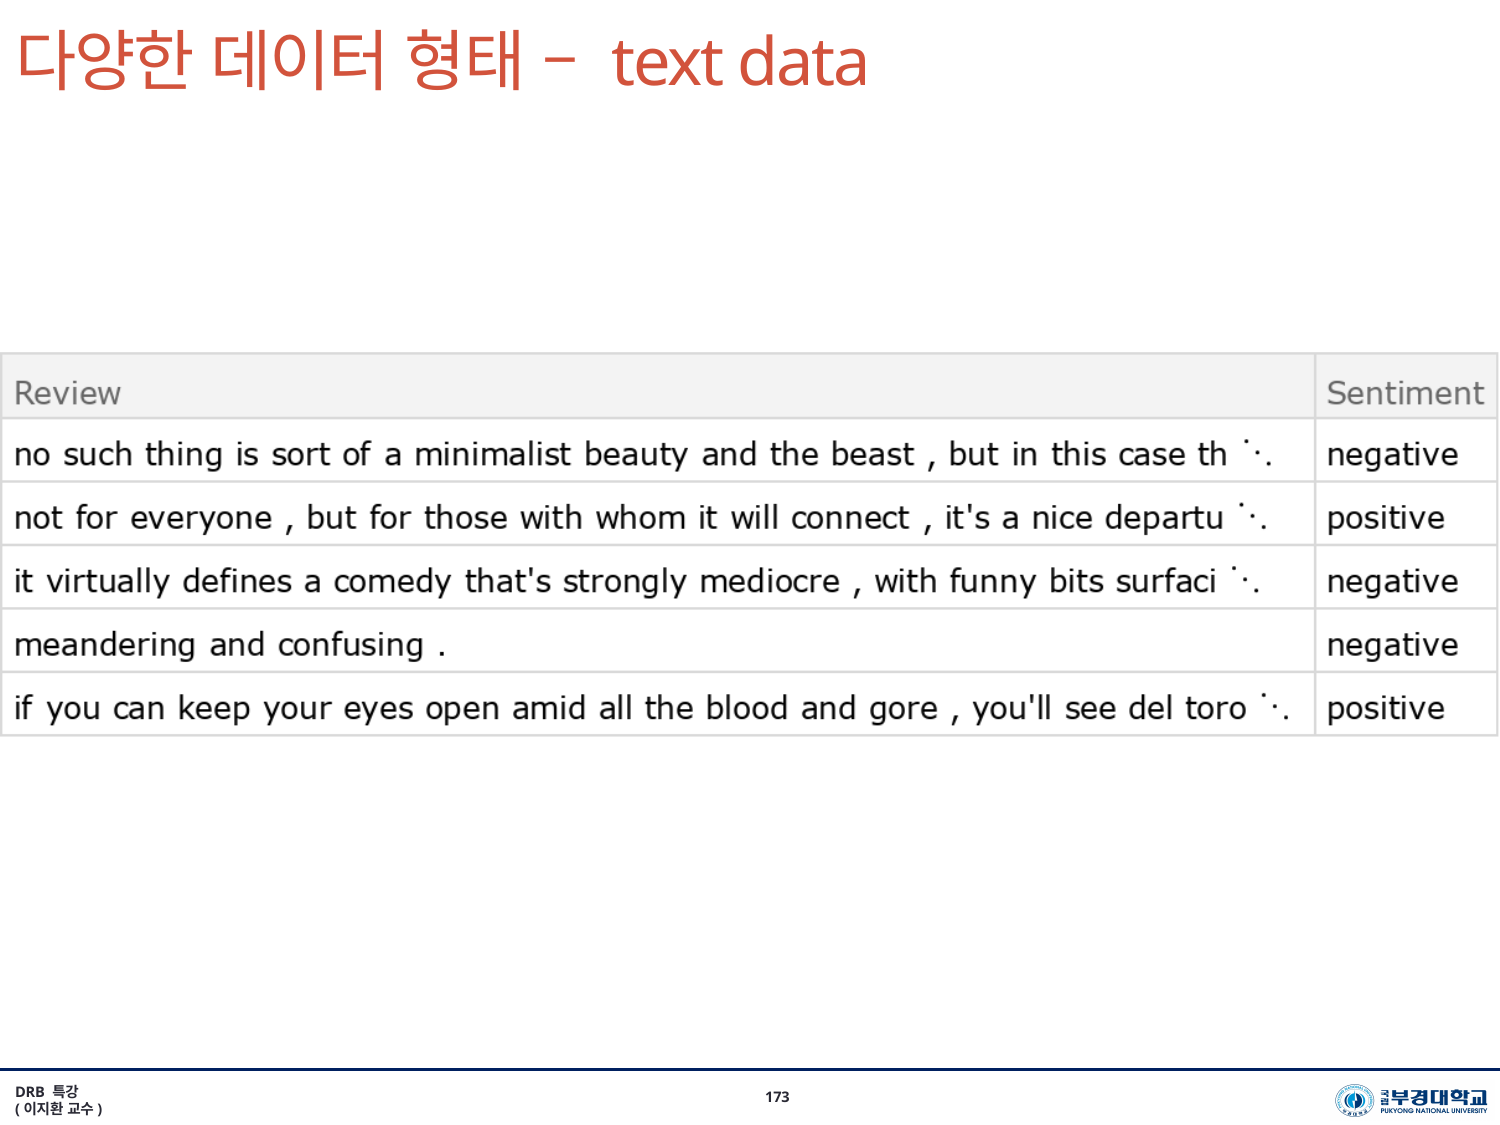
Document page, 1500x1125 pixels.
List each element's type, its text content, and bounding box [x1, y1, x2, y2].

title 다양한 데이터 형태 – text data [0, 1, 1500, 116]
slide_number DRB 특강 (이지환 교수) [0, 1082, 303, 1118]
picture [0, 351, 1500, 774]
picture [1330, 1079, 1495, 1121]
